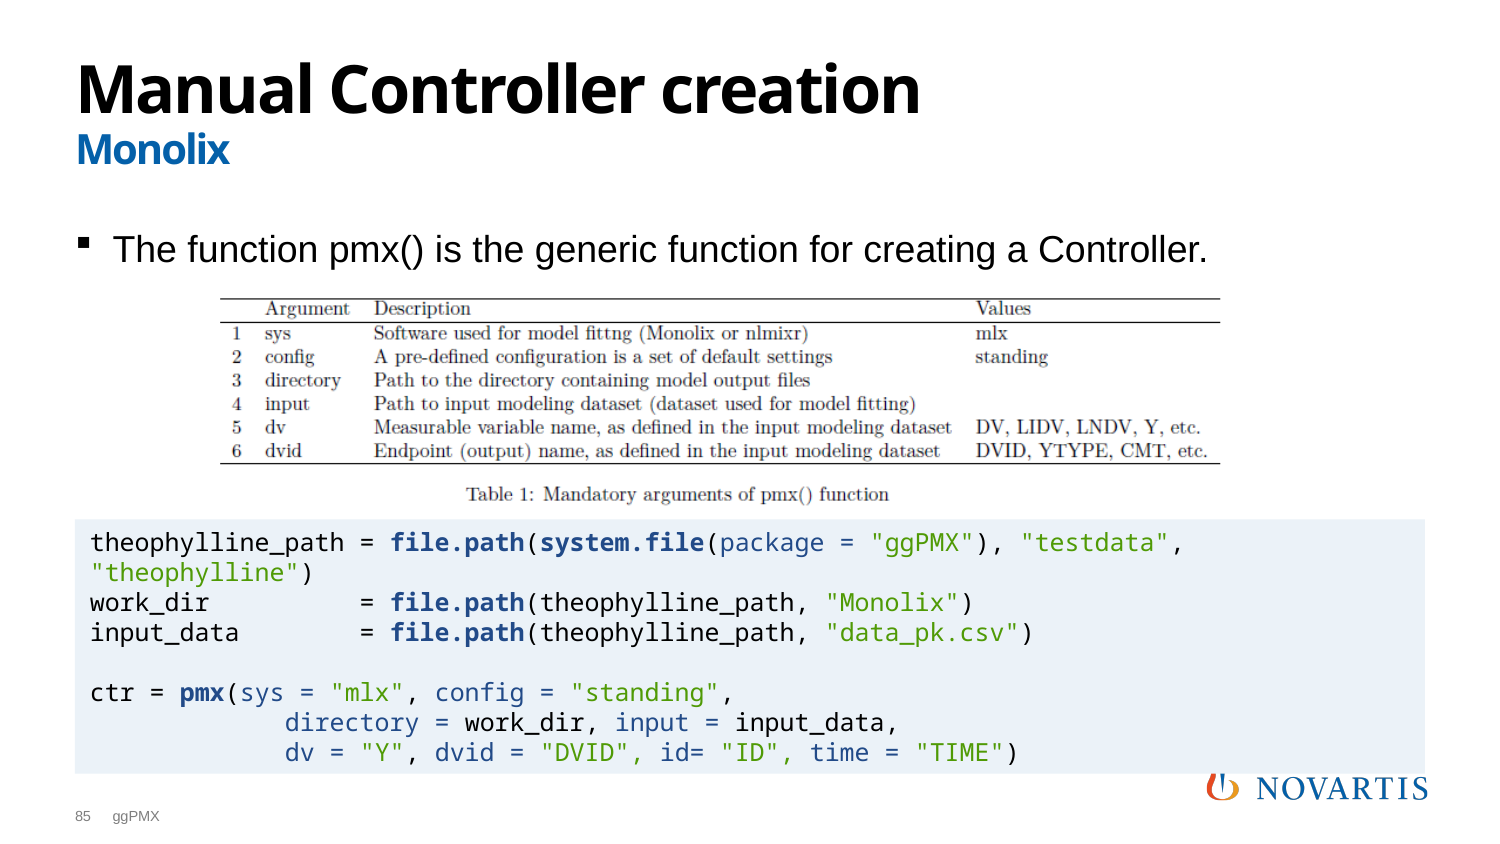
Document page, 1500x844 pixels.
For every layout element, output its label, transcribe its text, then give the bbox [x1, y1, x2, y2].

list The function pmx() is the generic function for creating a Controller. [75, 224, 1425, 519]
slide_number 85 [75, 806, 113, 844]
text_box theophylline_path = file.path(system.file(package = "ggPMX"), "testdata", "theophylline") work_dir = file.path(theophylline_path, "Monolix") input_data = file.path(theophylline_path, "data_pk.csv") ctr = pmx(sys = "mlx", config = "standing", directory = work_dir, input = input_data, dv = "Y", dvid = "DVID", id= "ID", time = "TIME") [74, 519, 1425, 774]
picture [211, 288, 1226, 509]
footer ggPMX [113, 806, 735, 844]
picture [1204, 761, 1430, 803]
title Manual Controller creation Monolix [75, 56, 1425, 214]
